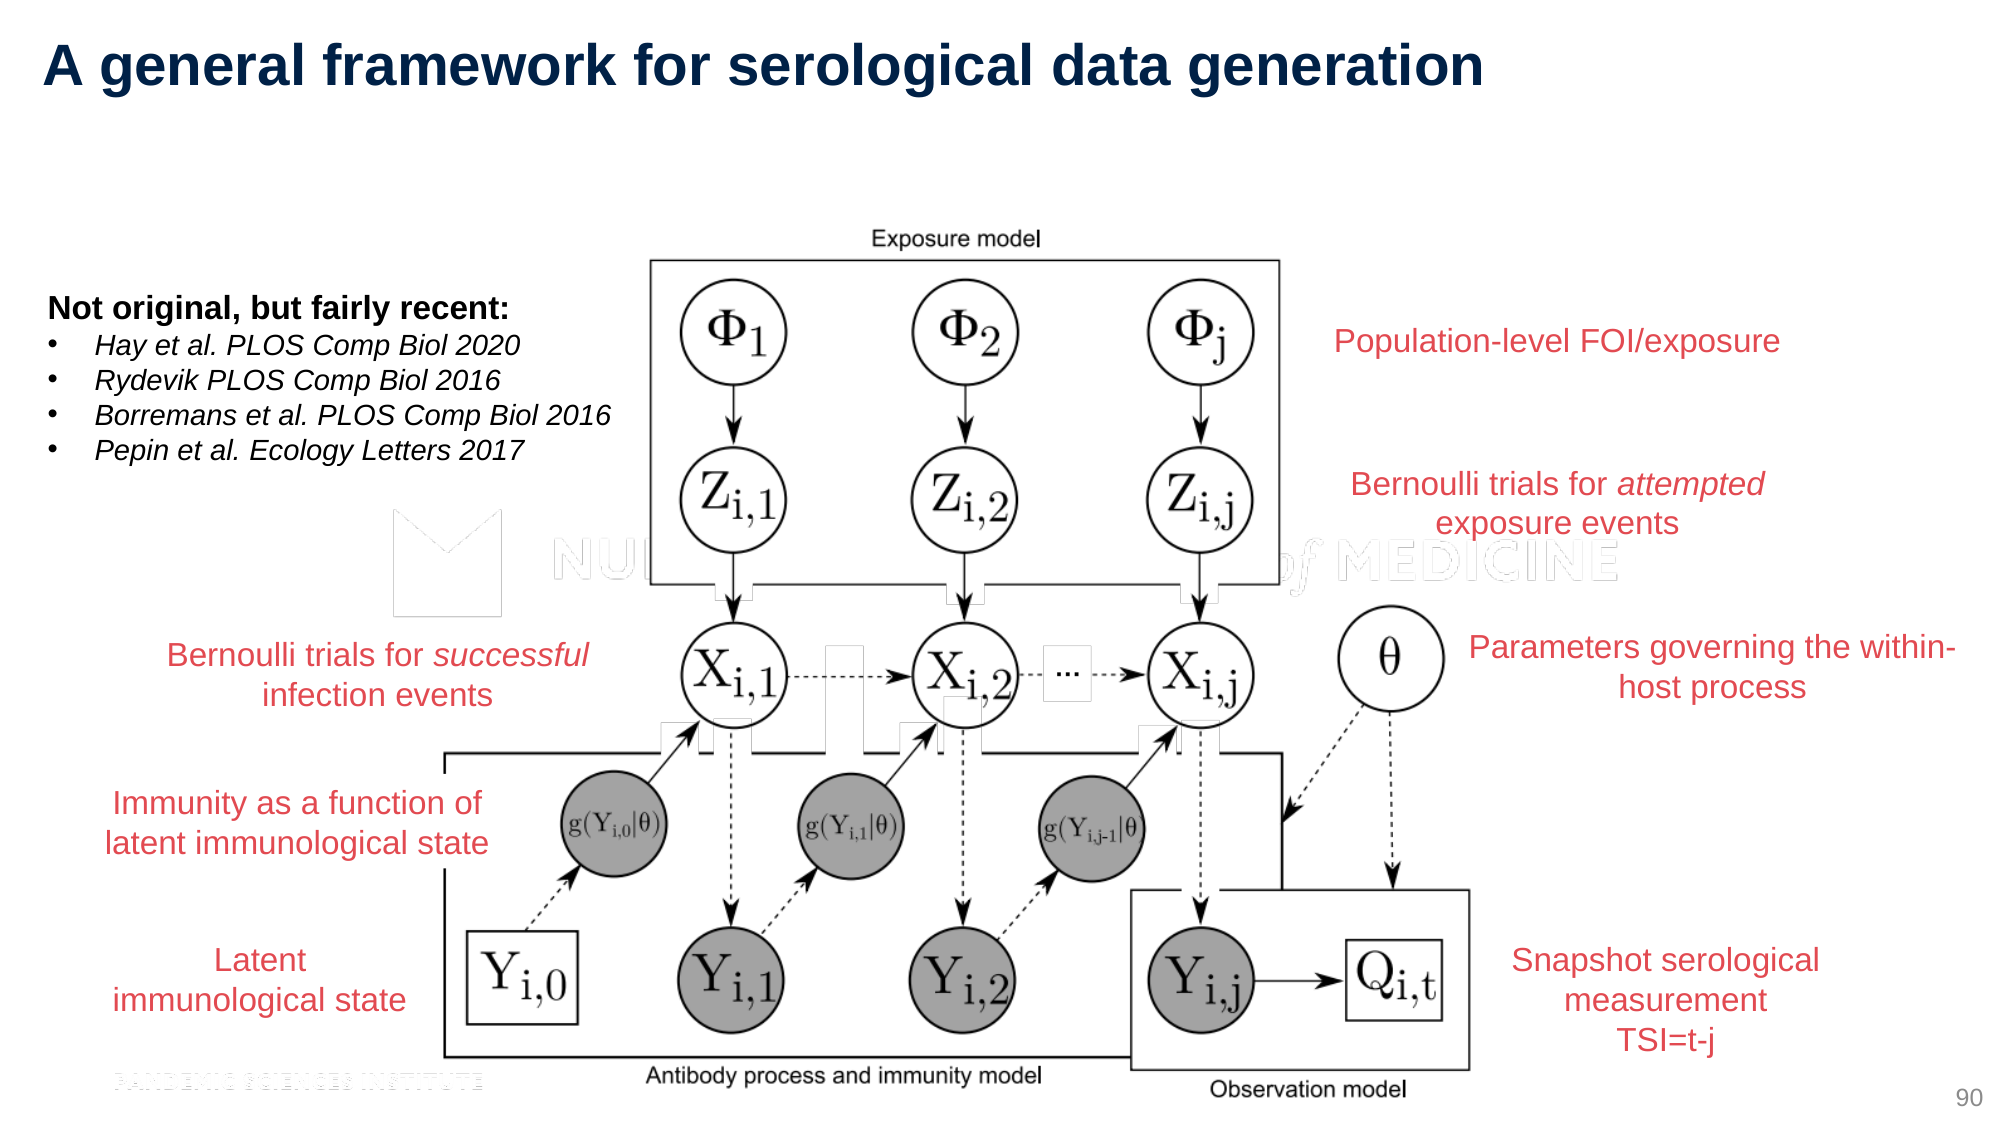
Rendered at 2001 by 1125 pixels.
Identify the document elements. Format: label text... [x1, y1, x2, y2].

picture [96, 221, 1625, 1106]
text_box Not original, but fairly recent: Hay et al. PLOS Comp Biol 2020 Rydevik PLOS Comp Biol 2016 Borremans et al. PLOS Comp Biol 2016 Pepin et al. Ecology Letters 2017 [33, 279, 431, 474]
text_box Snapshot serological measurement TSI=t-j [1494, 931, 1838, 1066]
text_box Population-level FOI/exposure [1474, 311, 1806, 367]
slide_number 90 [1548, 1066, 1999, 1125]
text_box Latent immunological state [88, 931, 431, 1026]
text_box Bernoulli trials for attempted exposure events [1474, 454, 1845, 549]
text_box Bernoulli trials for successful infection events [90, 625, 431, 721]
text_box Immunity as a function of latent immunological state [68, 773, 431, 869]
text_box Parameters governing the within-host process [1474, 618, 2000, 713]
title A general framework for serological data generation [42, 0, 1768, 217]
